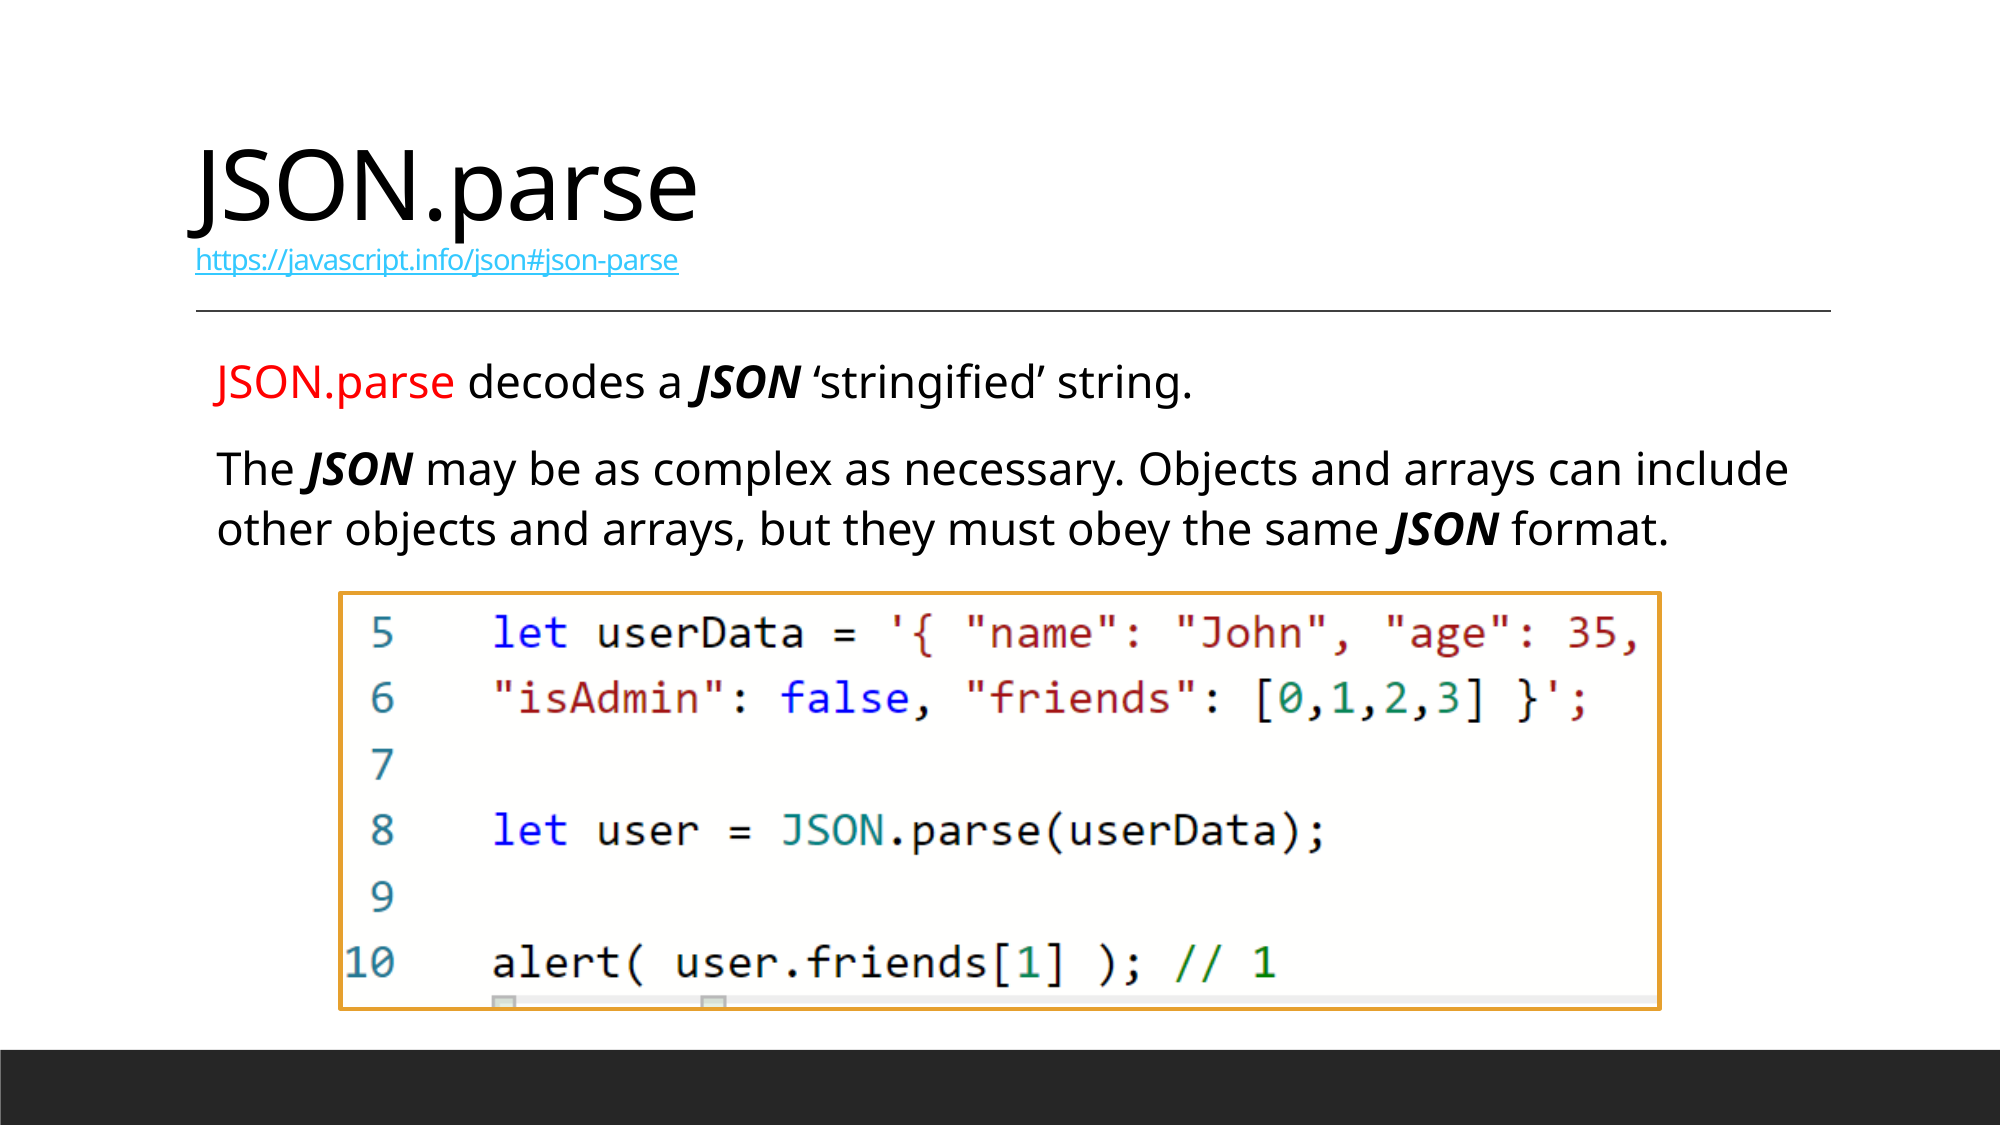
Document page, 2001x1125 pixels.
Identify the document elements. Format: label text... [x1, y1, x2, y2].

list JSON.parse decodes a JSON ‘stringified’ string. The JSON may be as complex as necessary. Objects and arrays can include other objects and arrays, but they must obey the same JSON format. [202, 313, 1808, 589]
picture [341, 594, 1658, 1008]
title JSON.parse https://javascript.info/json#json-parse [180, 47, 1830, 285]
